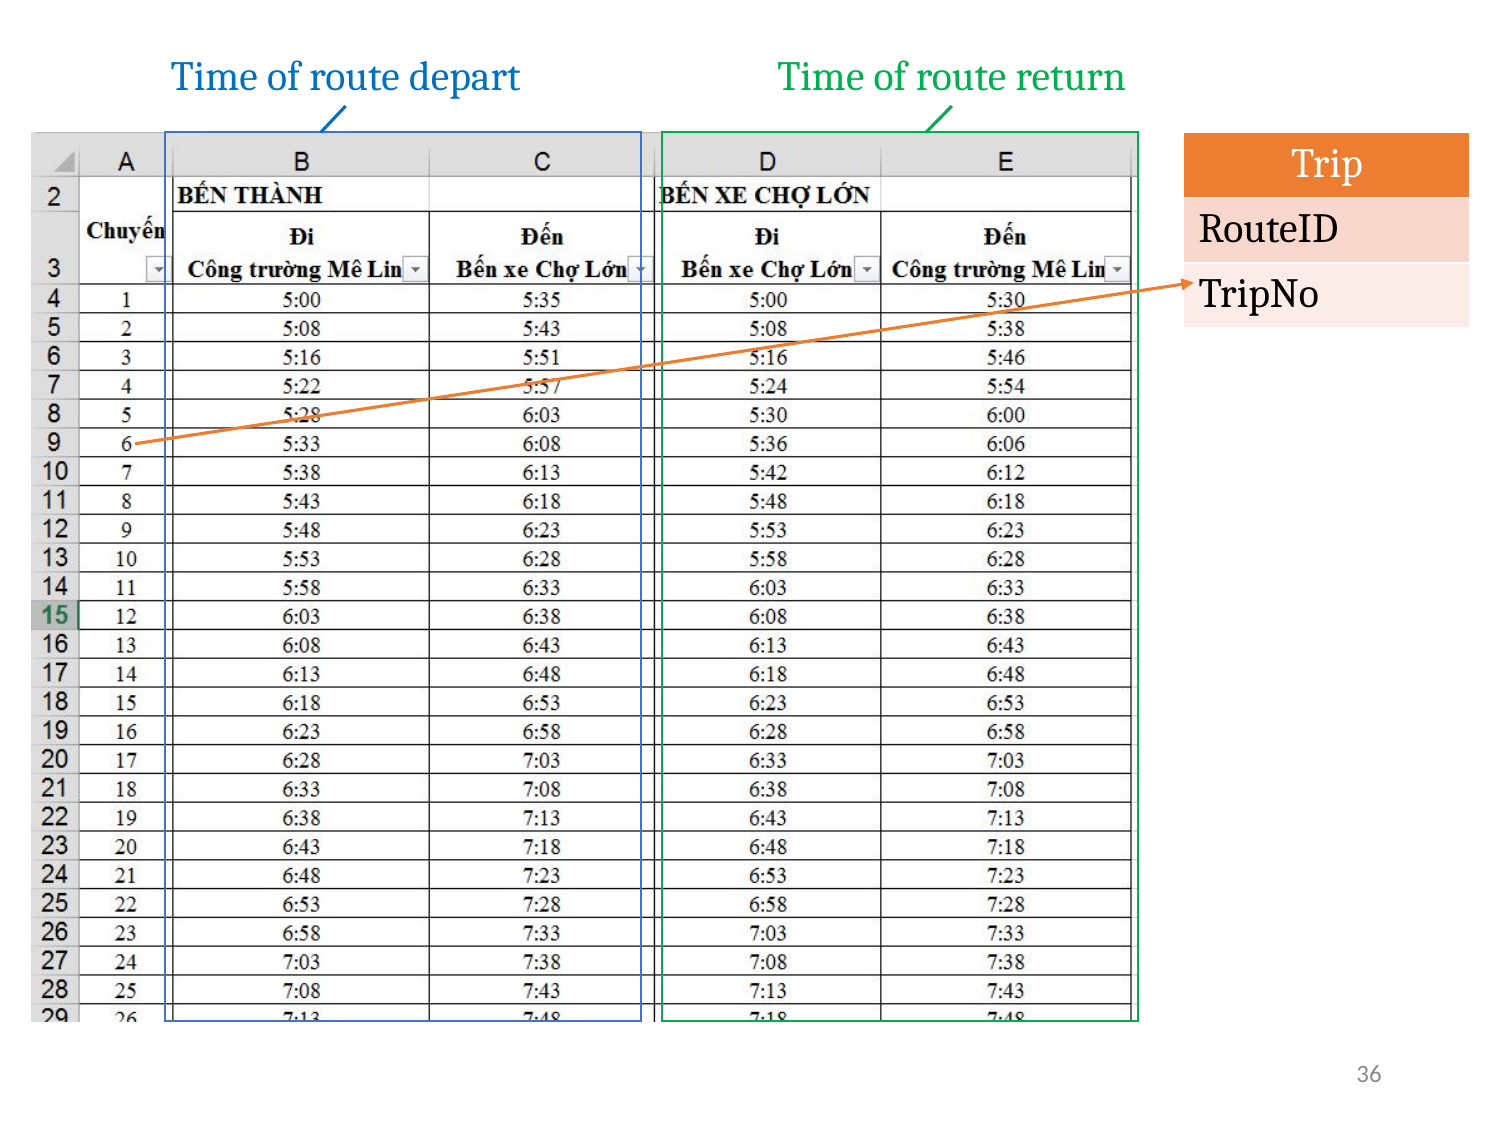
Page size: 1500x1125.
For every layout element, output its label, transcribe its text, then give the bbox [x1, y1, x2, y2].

text_box Time of route return [762, 41, 1142, 106]
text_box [925, 106, 952, 133]
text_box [134, 282, 1194, 444]
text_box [320, 106, 346, 133]
picture [31, 132, 1138, 1022]
slide_number 36 [1059, 1042, 1397, 1103]
text_box Time of route depart [155, 41, 536, 106]
table_cell RouteID [1184, 198, 1469, 262]
table_cell TripNo [1184, 264, 1469, 327]
table_header Trip [1184, 133, 1469, 197]
